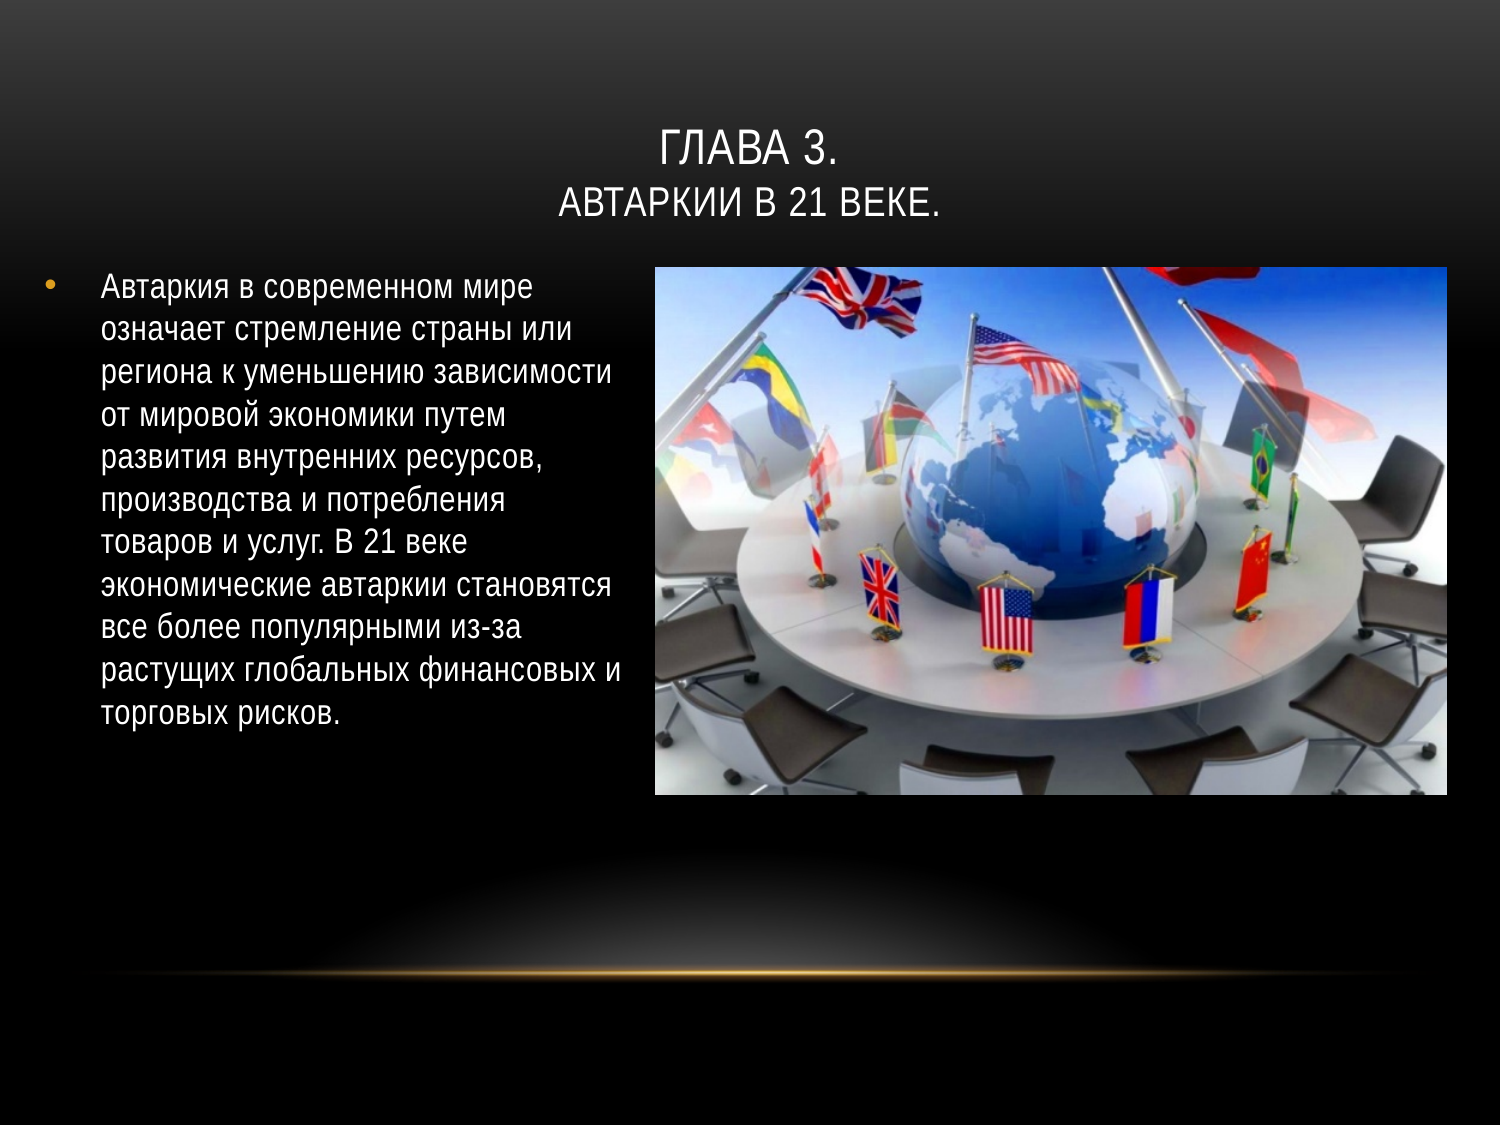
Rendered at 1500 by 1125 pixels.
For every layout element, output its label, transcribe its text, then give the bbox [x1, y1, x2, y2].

list Автаркия в современном мире означает стремление страны или региона к уменьшению зависимости от мировой экономики путем развития внутренних ресурсов, производства и потребления товаров и услуг. В 21 веке экономические автаркии становятся все более популярными из-за растущих глобальных финансовых и торговых рисков. [29, 255, 642, 931]
picture [0, 0, 1500, 1125]
title Глава 3. Автаркии в 21 веке. [99, 45, 1400, 233]
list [655, 266, 1448, 795]
